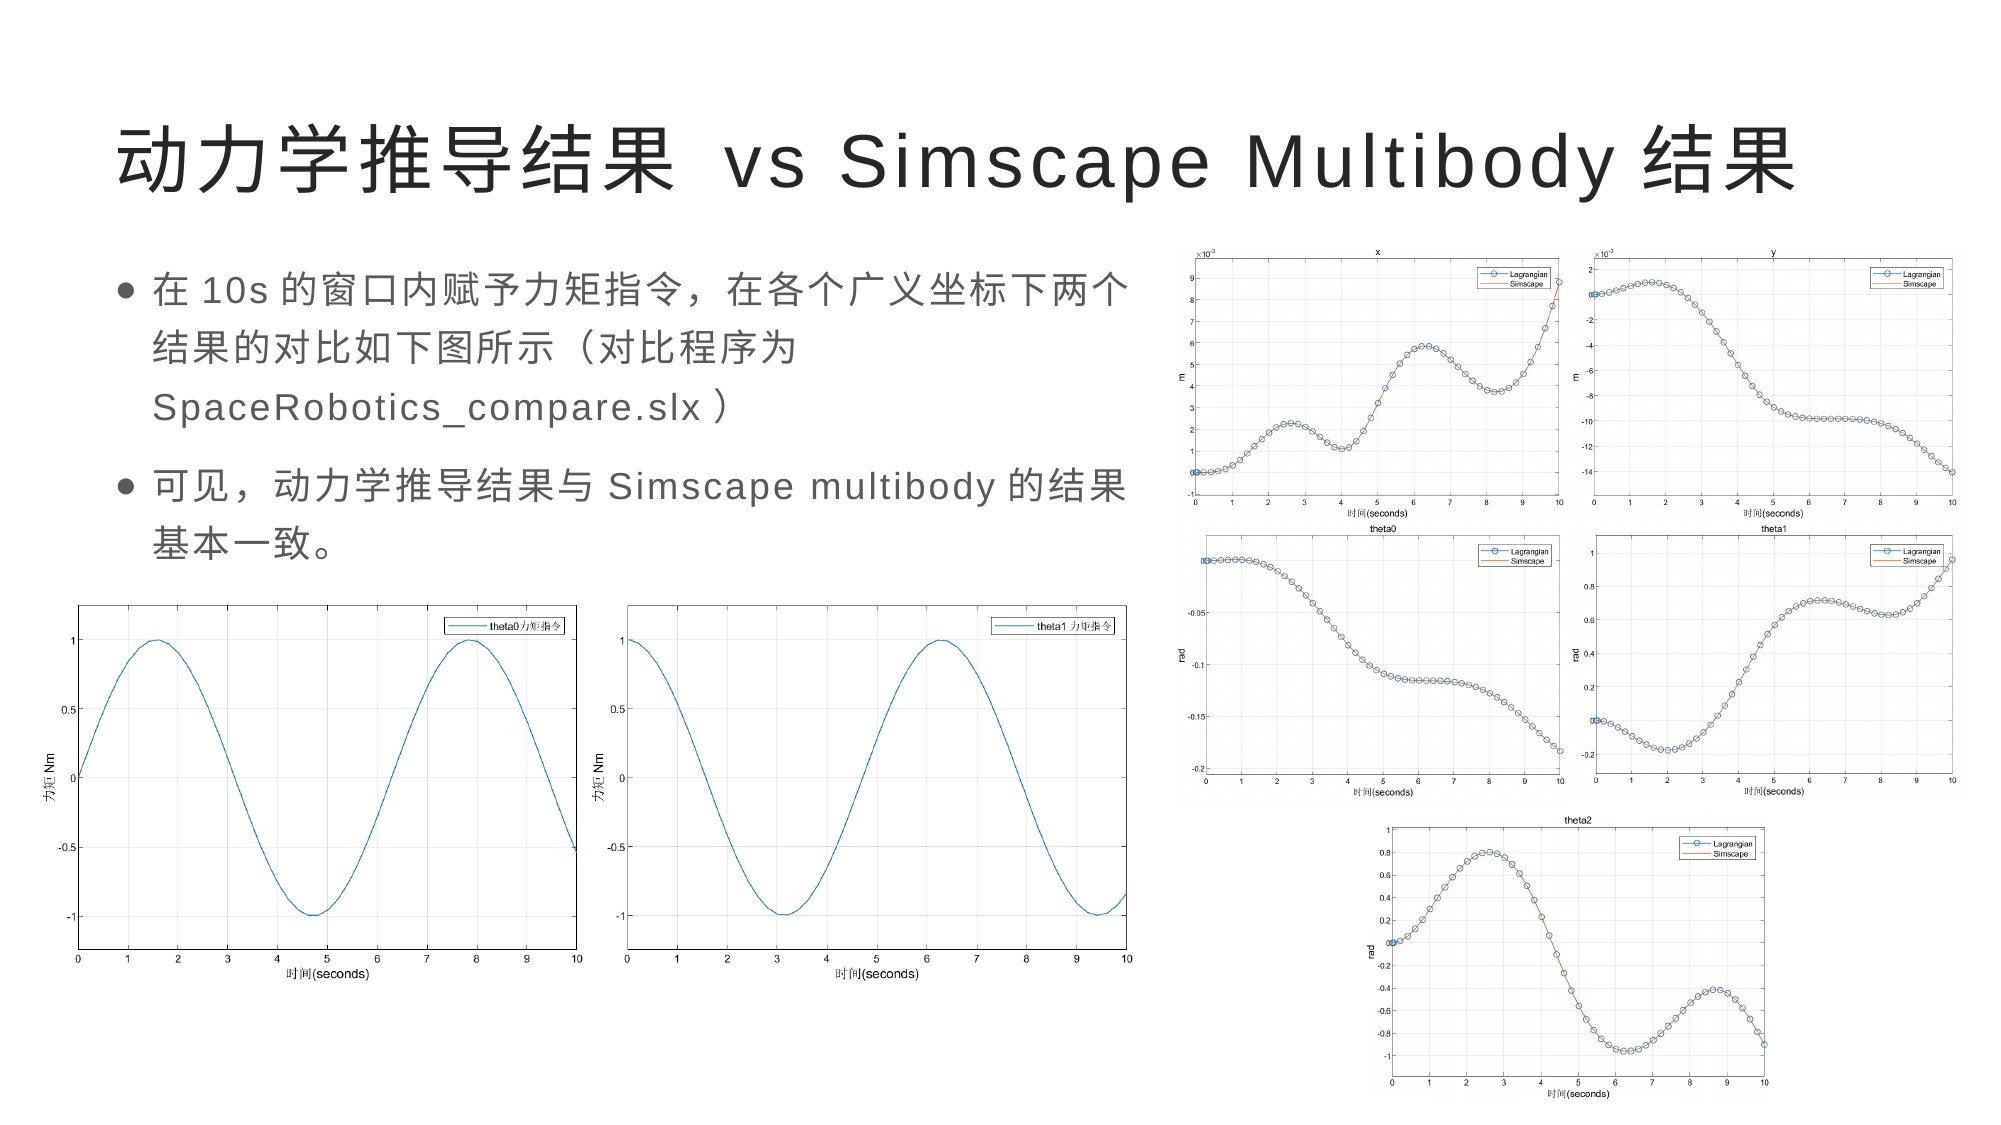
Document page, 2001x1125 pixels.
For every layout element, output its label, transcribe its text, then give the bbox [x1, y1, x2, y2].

picture [1174, 243, 1961, 801]
picture [38, 596, 1139, 987]
title 动力学推导结果 vs Simscape Multibody结果 [99, 99, 1900, 216]
picture [1362, 812, 1774, 1104]
